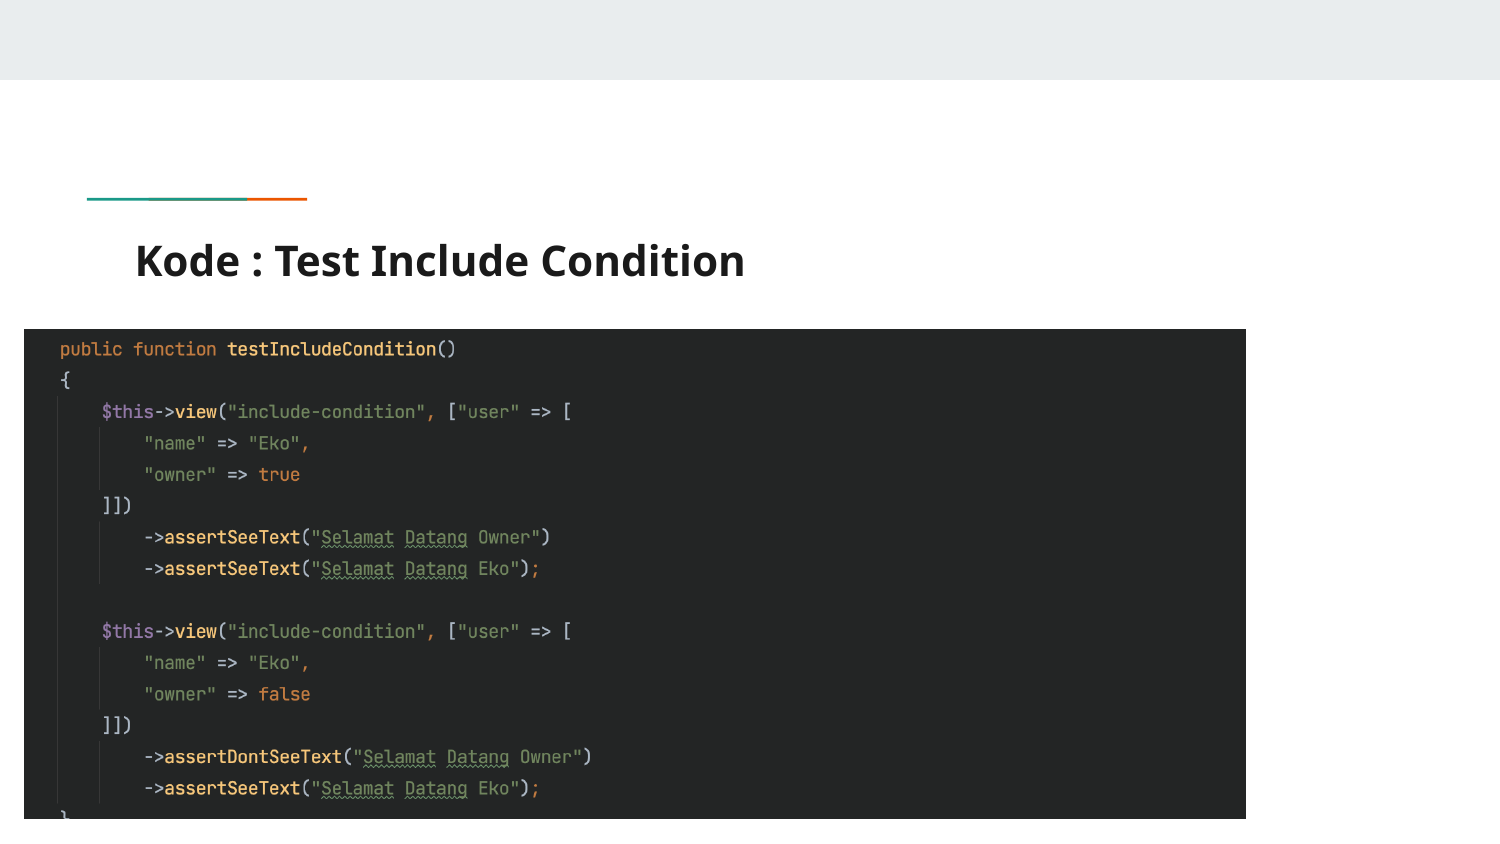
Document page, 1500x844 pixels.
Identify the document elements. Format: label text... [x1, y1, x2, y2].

title Kode : Test Include Condition [119, 216, 1381, 305]
picture [24, 328, 1247, 819]
